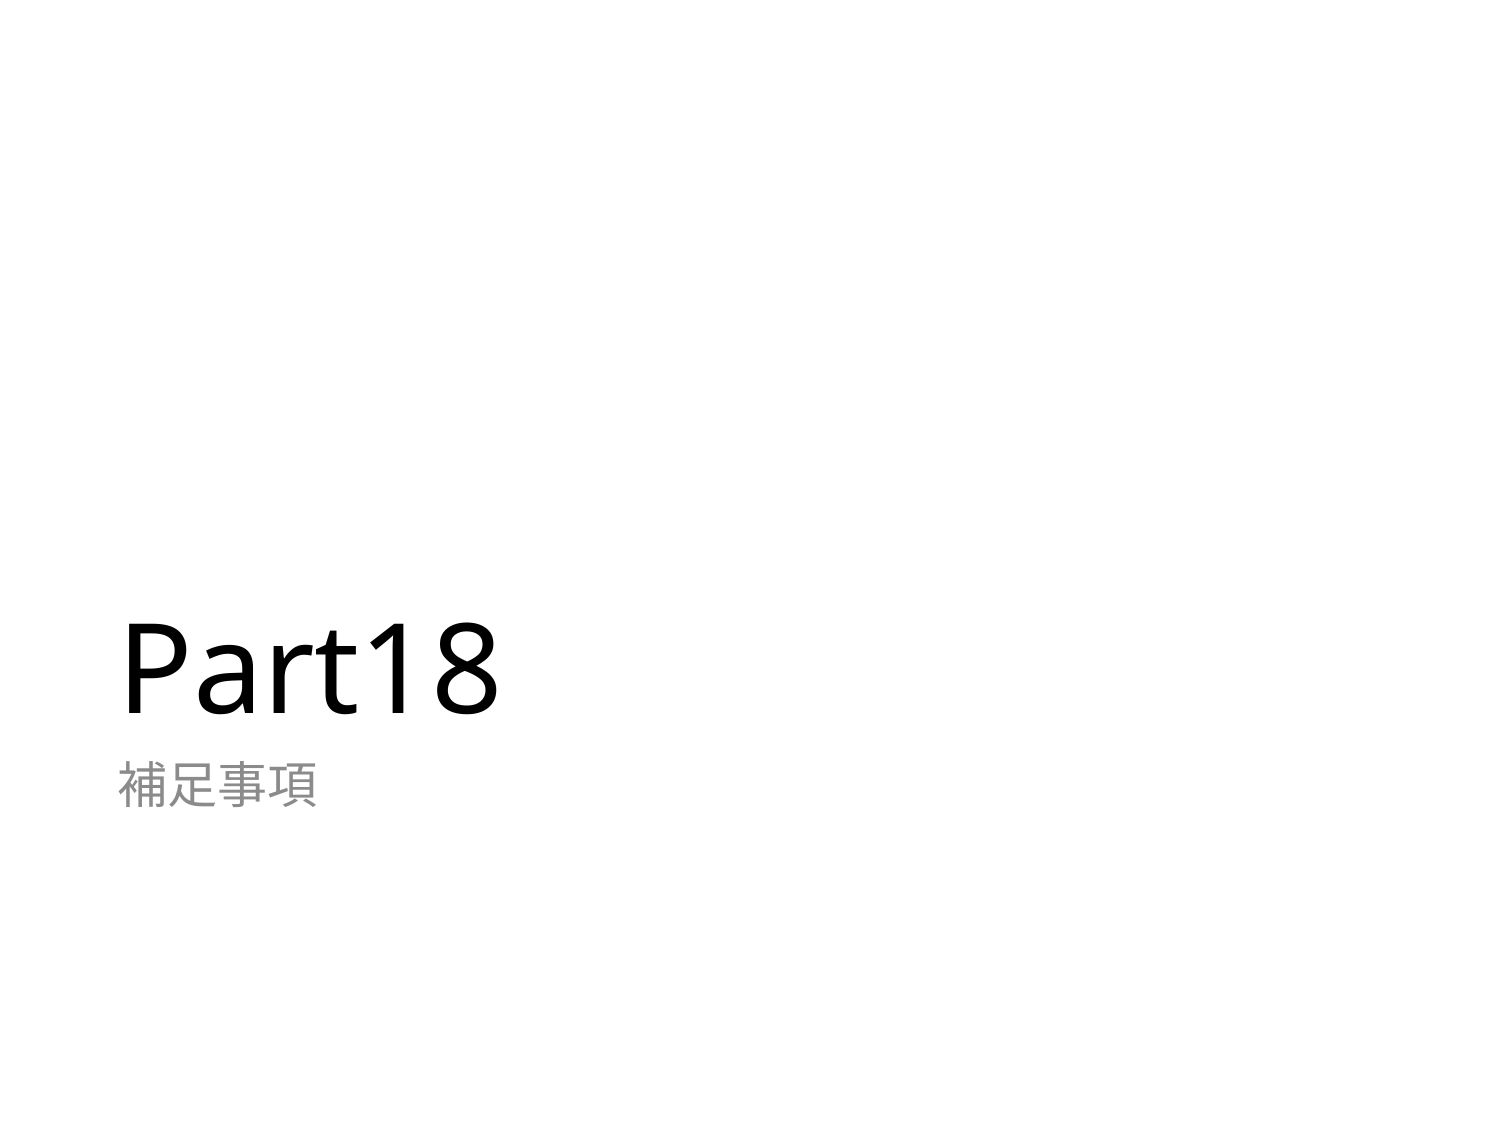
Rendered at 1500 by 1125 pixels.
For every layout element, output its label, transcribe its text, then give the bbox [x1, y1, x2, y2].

title Part18 [102, 280, 1397, 749]
list 補足事項 [102, 752, 1397, 999]
